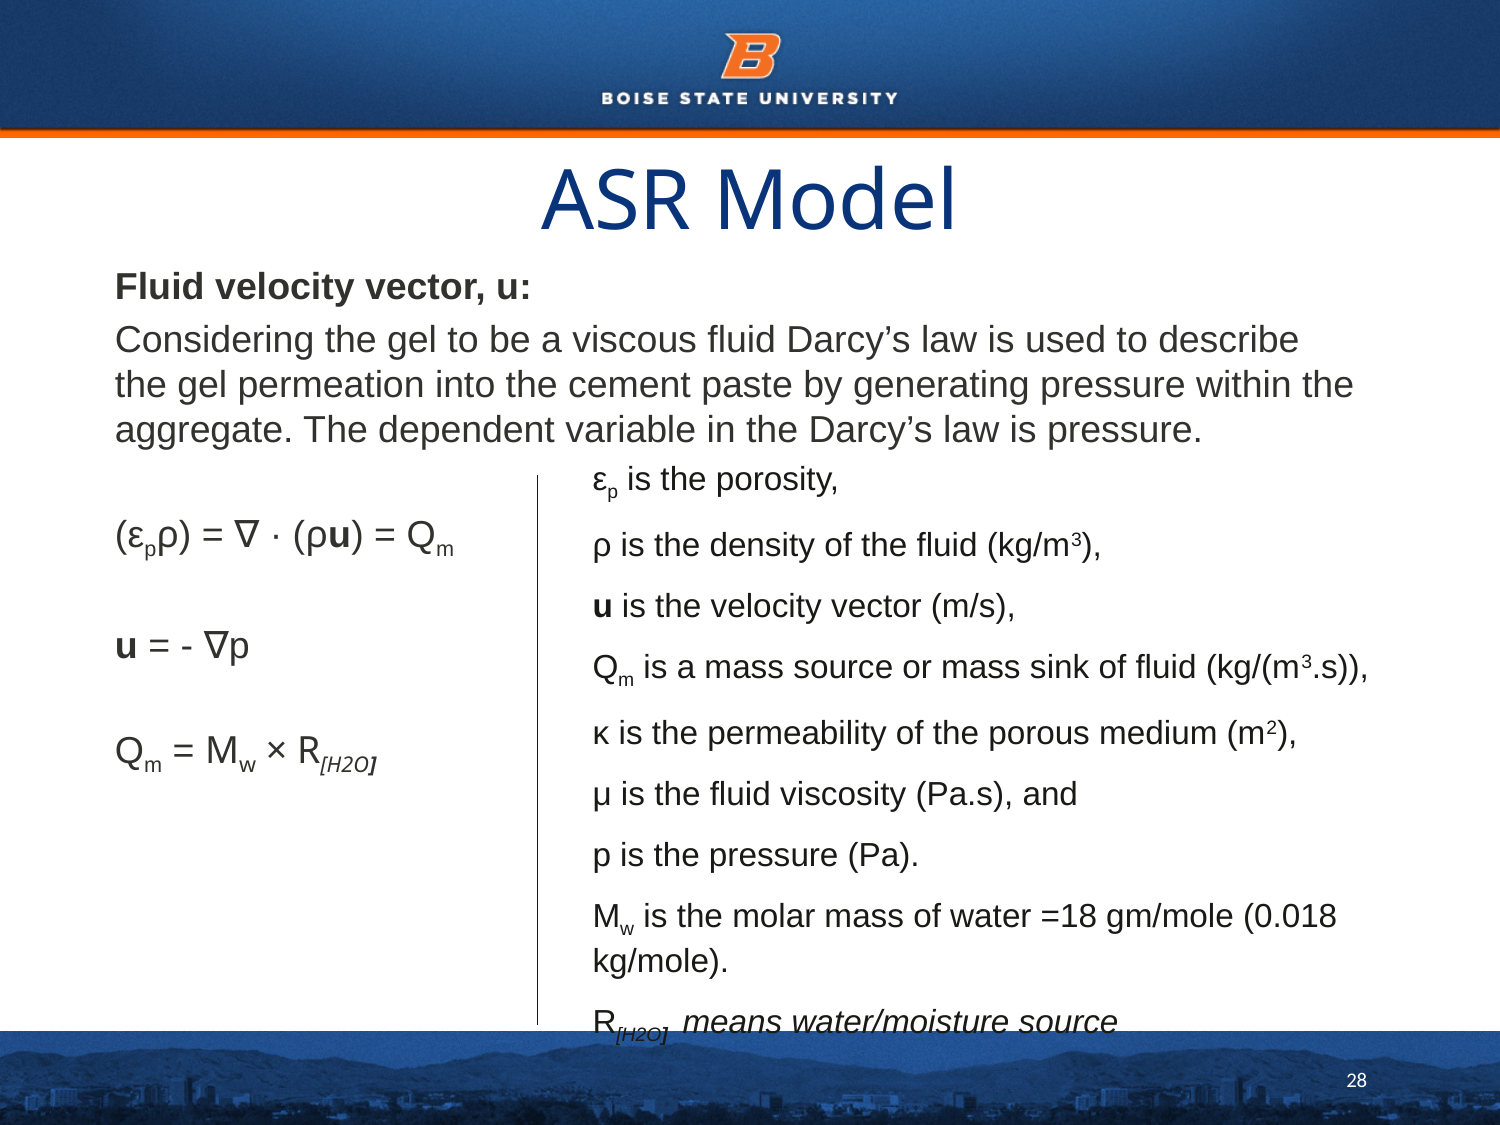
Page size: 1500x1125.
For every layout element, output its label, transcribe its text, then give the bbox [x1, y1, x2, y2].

text_box εp is the porosity, ρ is the density of the fluid (kg/m3), u is the velocity vector (m/s), Qm is a mass source or mass sink of fluid (kg/(m3.s)), κ is the permeability of the porous medium (m2), μ is the fluid viscosity (Pa.s), and p is the pressure (Pa). Mw is the molar mass of water =18 gm/mole (0.018 kg/mole). R[H2O] means water/moisture source [577, 449, 1402, 1053]
picture [0, 0, 1500, 138]
title ASR Model [75, 137, 1425, 255]
picture [0, 1031, 1500, 1125]
